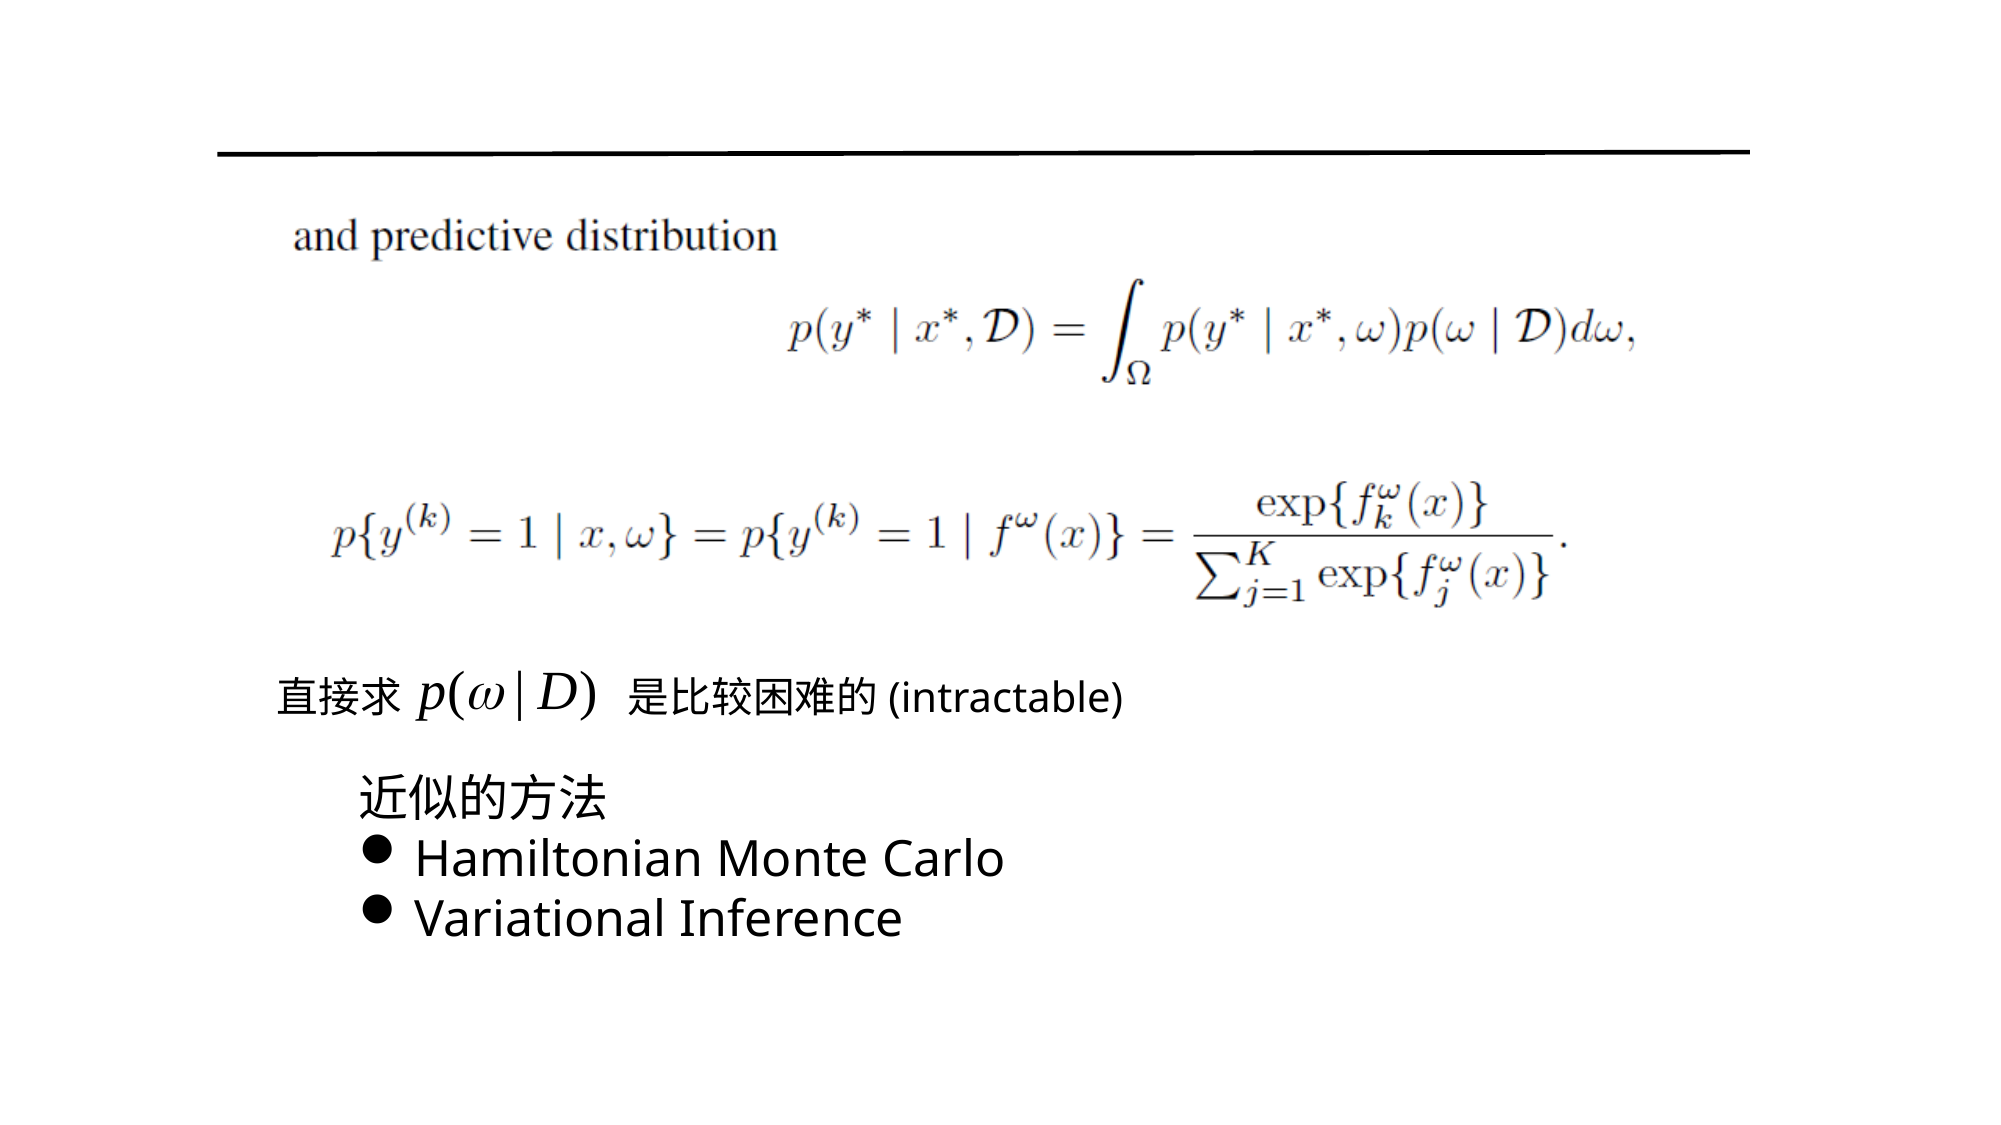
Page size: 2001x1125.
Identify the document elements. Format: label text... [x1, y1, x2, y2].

text_box 是比较困难的(intractable) [614, 663, 1296, 728]
picture [208, 202, 1792, 394]
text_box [398, 654, 614, 738]
text_box 近似的方法 Hamiltonian Monte Carlo Variational Inference [343, 758, 1339, 954]
picture [261, 469, 1705, 633]
text_box 直接求 [262, 663, 398, 729]
